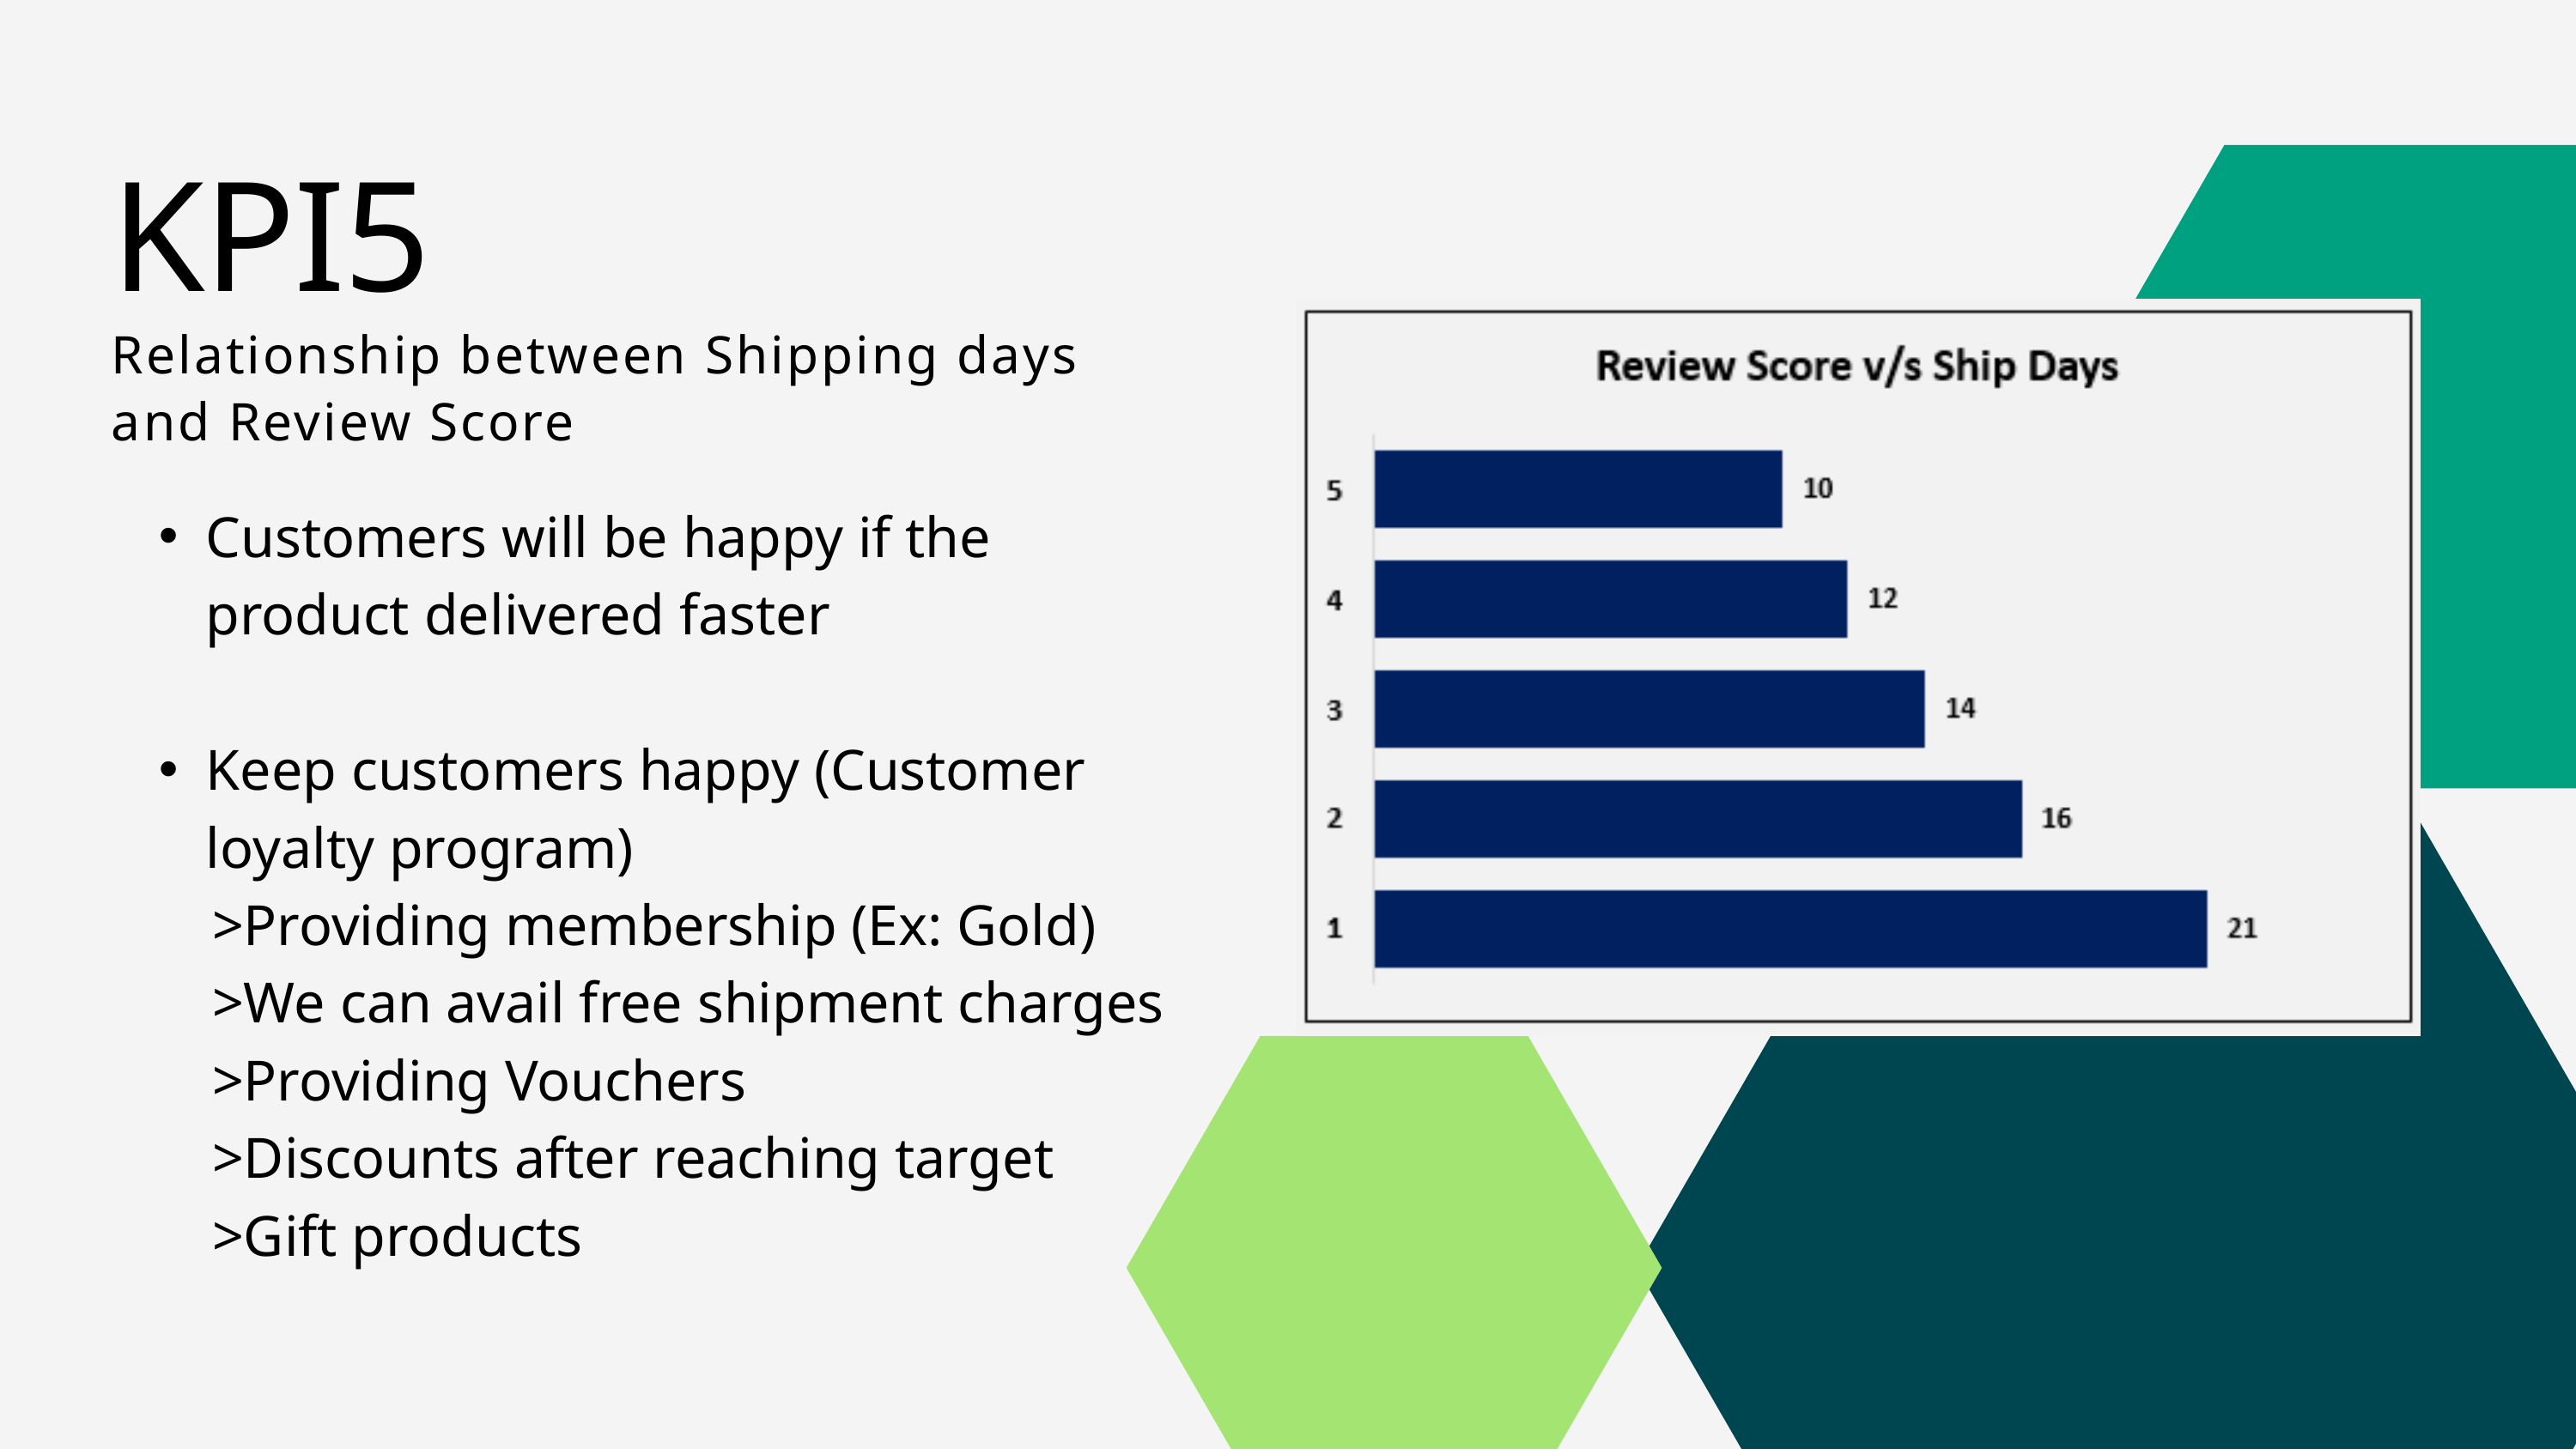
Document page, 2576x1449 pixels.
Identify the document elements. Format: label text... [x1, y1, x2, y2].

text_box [1636, 816, 2576, 1449]
text_box [1296, 299, 2421, 1034]
text_box Customers will be happy if the product delivered faster Keep customers happy (Customer loyalty program) >Providing membership (Ex: Gold) >We can avail free shipment charges >Providing Vouchers >Discounts after reaching target >Gift products [111, 490, 1174, 1345]
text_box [2038, 144, 2576, 789]
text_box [1126, 1035, 1662, 1449]
text_box KPI5 [111, 139, 891, 316]
text_box Relationship between Shipping days and Review Score [111, 316, 1174, 452]
